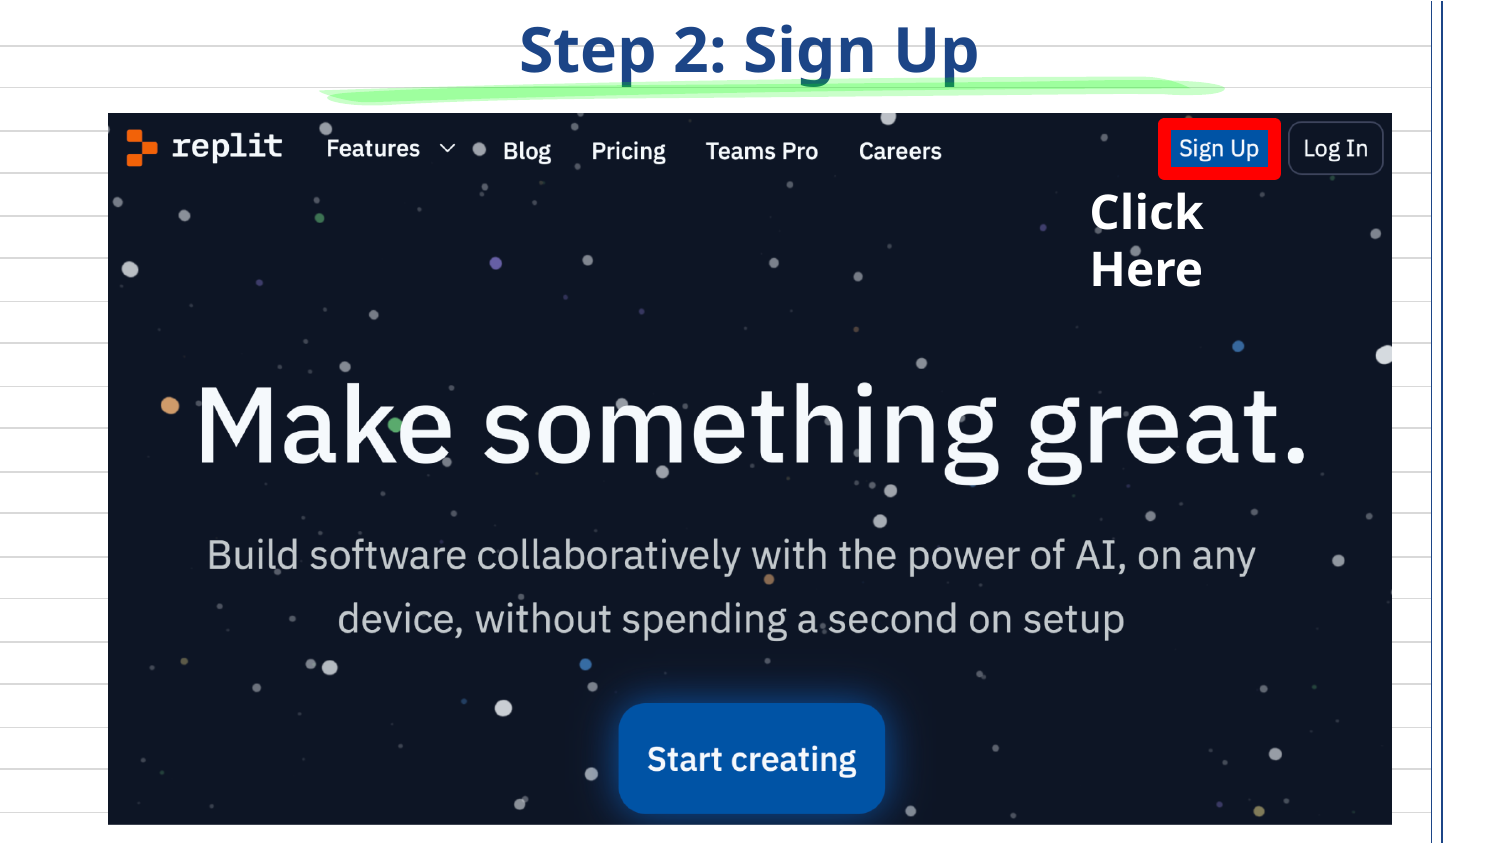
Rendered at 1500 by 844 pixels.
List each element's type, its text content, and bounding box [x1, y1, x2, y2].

title Step 2: Sign Up [118, 9, 1382, 69]
picture [108, 113, 1392, 825]
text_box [305, 76, 1228, 106]
